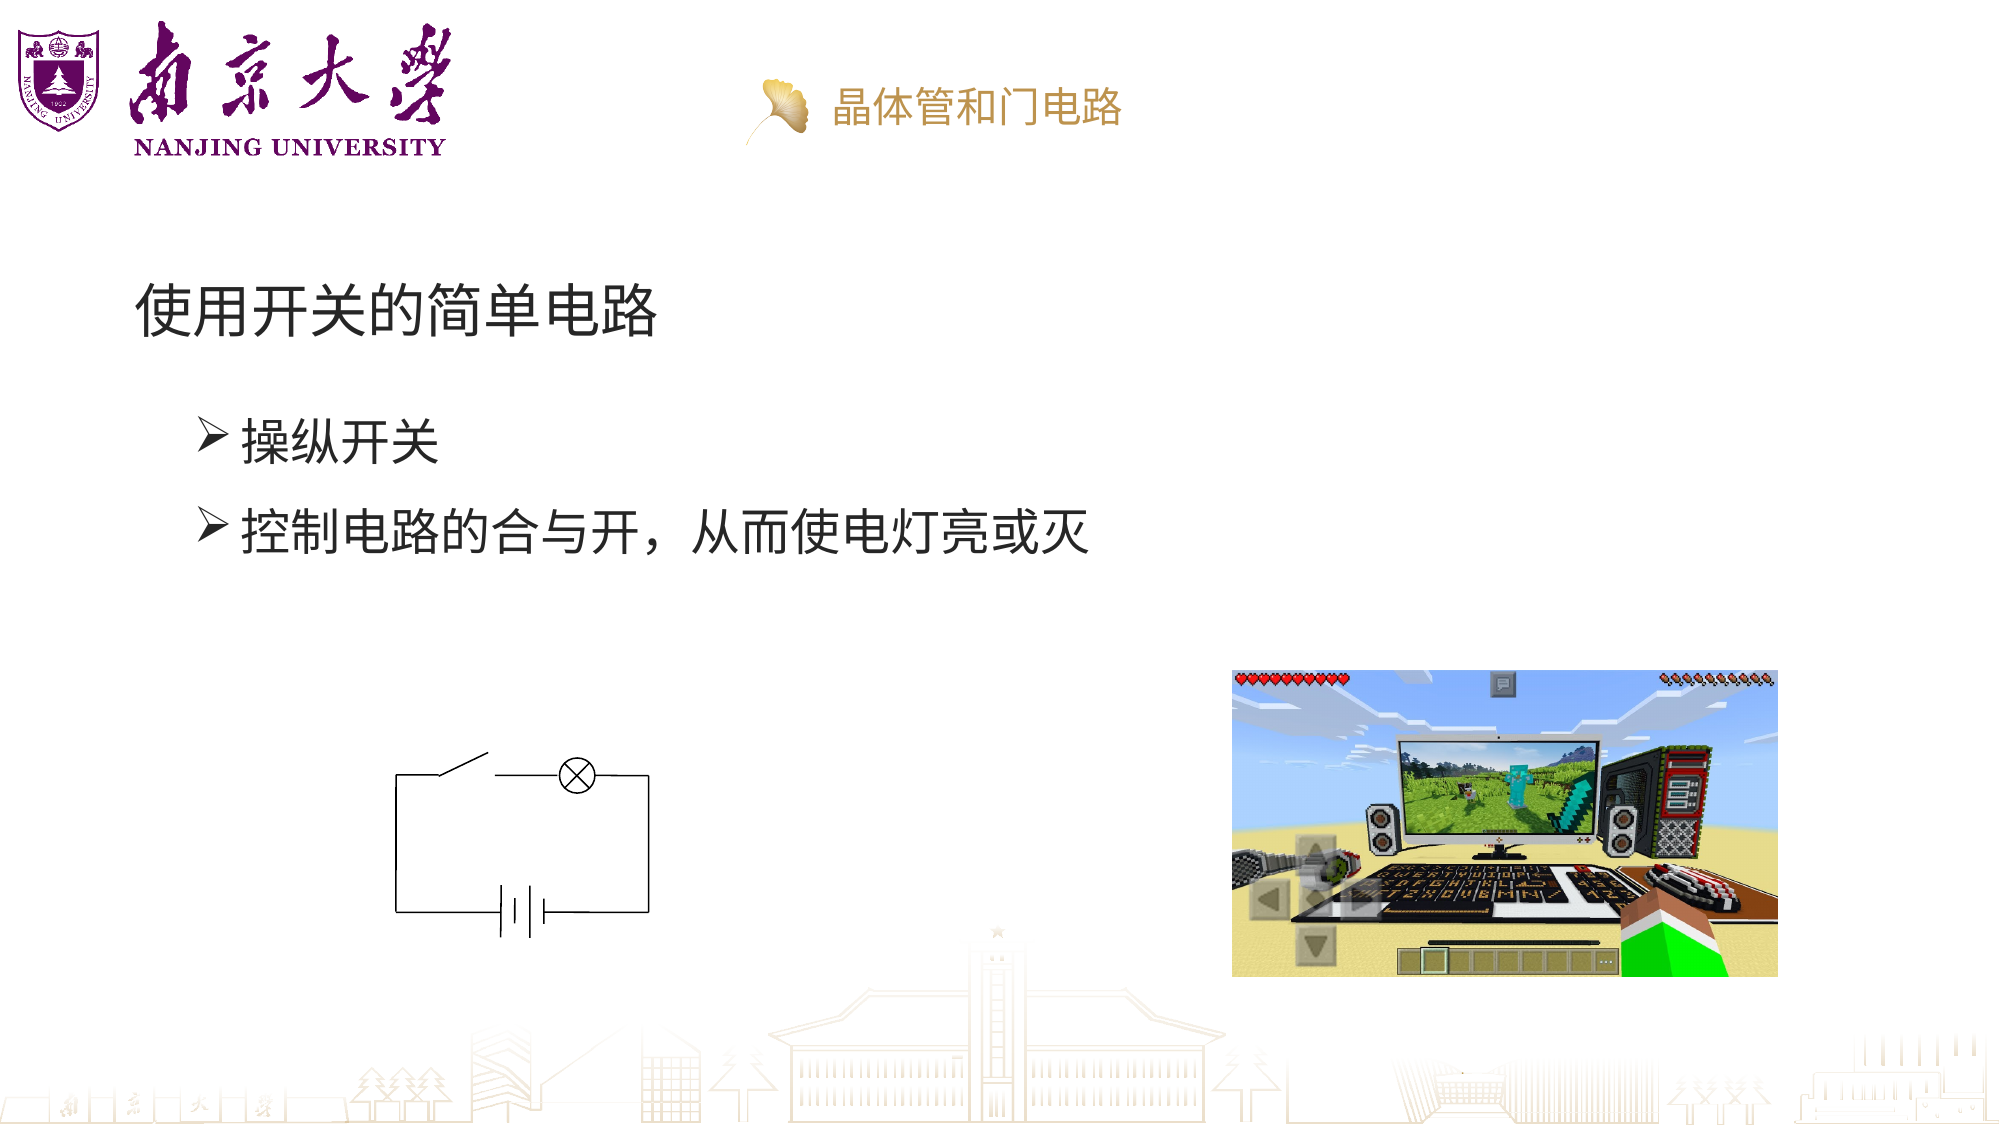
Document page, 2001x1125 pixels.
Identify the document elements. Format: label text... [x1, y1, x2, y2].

text_box [559, 765, 564, 788]
text_box 晶体管和门电路 [816, 73, 1226, 139]
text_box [438, 752, 489, 777]
picture [18, 21, 451, 160]
text_box [590, 764, 595, 788]
picture [731, 64, 830, 169]
text_box [566, 788, 589, 794]
text_box [331, 743, 710, 951]
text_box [116, 249, 1914, 620]
picture [1232, 670, 1778, 977]
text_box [564, 762, 590, 788]
text_box [566, 757, 589, 762]
